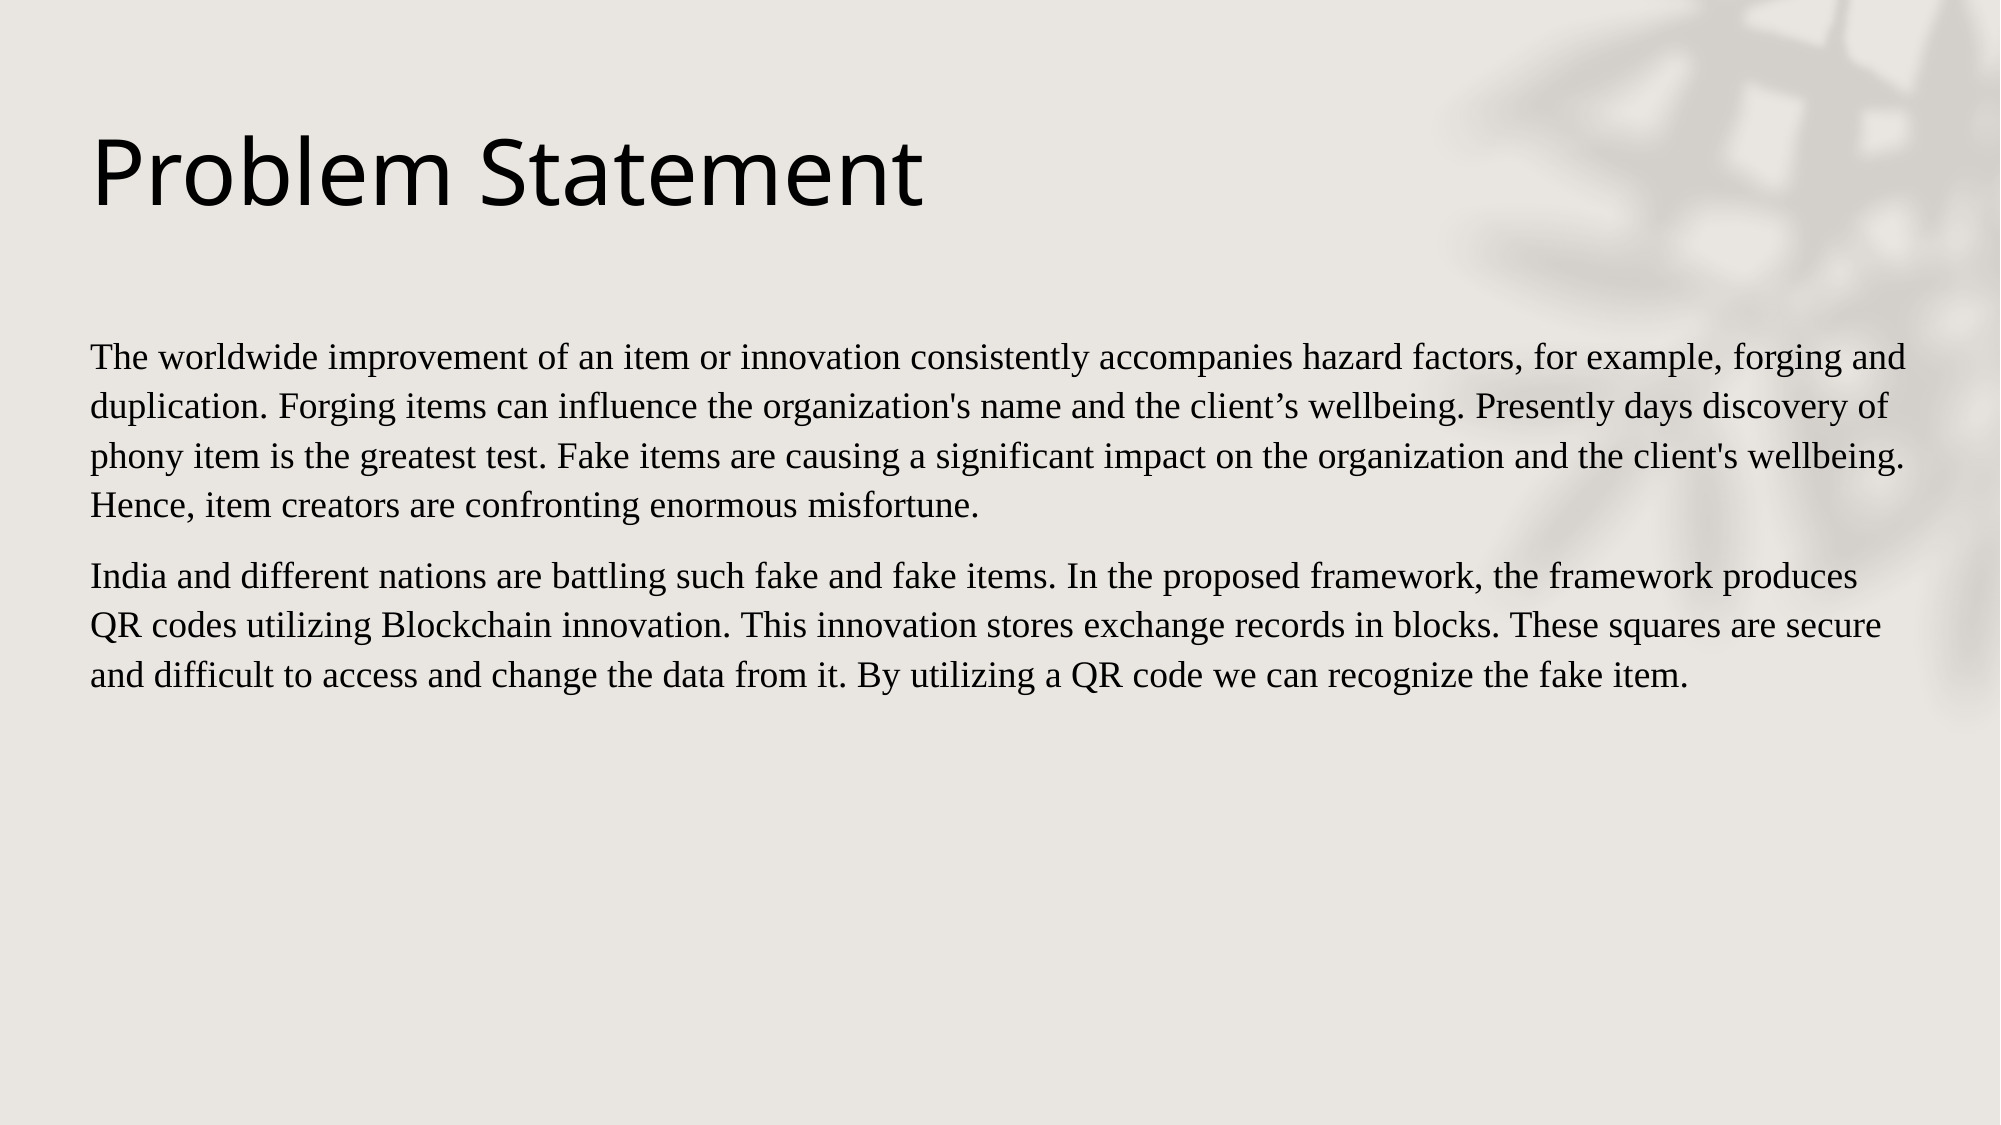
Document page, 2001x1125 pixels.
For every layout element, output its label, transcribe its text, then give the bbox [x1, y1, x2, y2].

title Problem Statement [75, 60, 1863, 278]
list The worldwide improvement of an item or innovation consistently accompanies hazard factors, for example, forging and duplication. Forging items can influence the organization's name and the client’s wellbeing. Presently days discovery of phony item is the greatest test. Fake items are causing a significant impact on the organization and the client's wellbeing. Hence, item creators are confronting enormous misfortune. India and different nations are battling such fake and fake items. In the proposed framework, the framework produces QR codes utilizing Blockchain innovation. This innovation stores exchange records in blocks. These squares are secure and difficult to access and change the data from it. By utilizing a QR code we can recognize the fake item. [75, 319, 1925, 1009]
